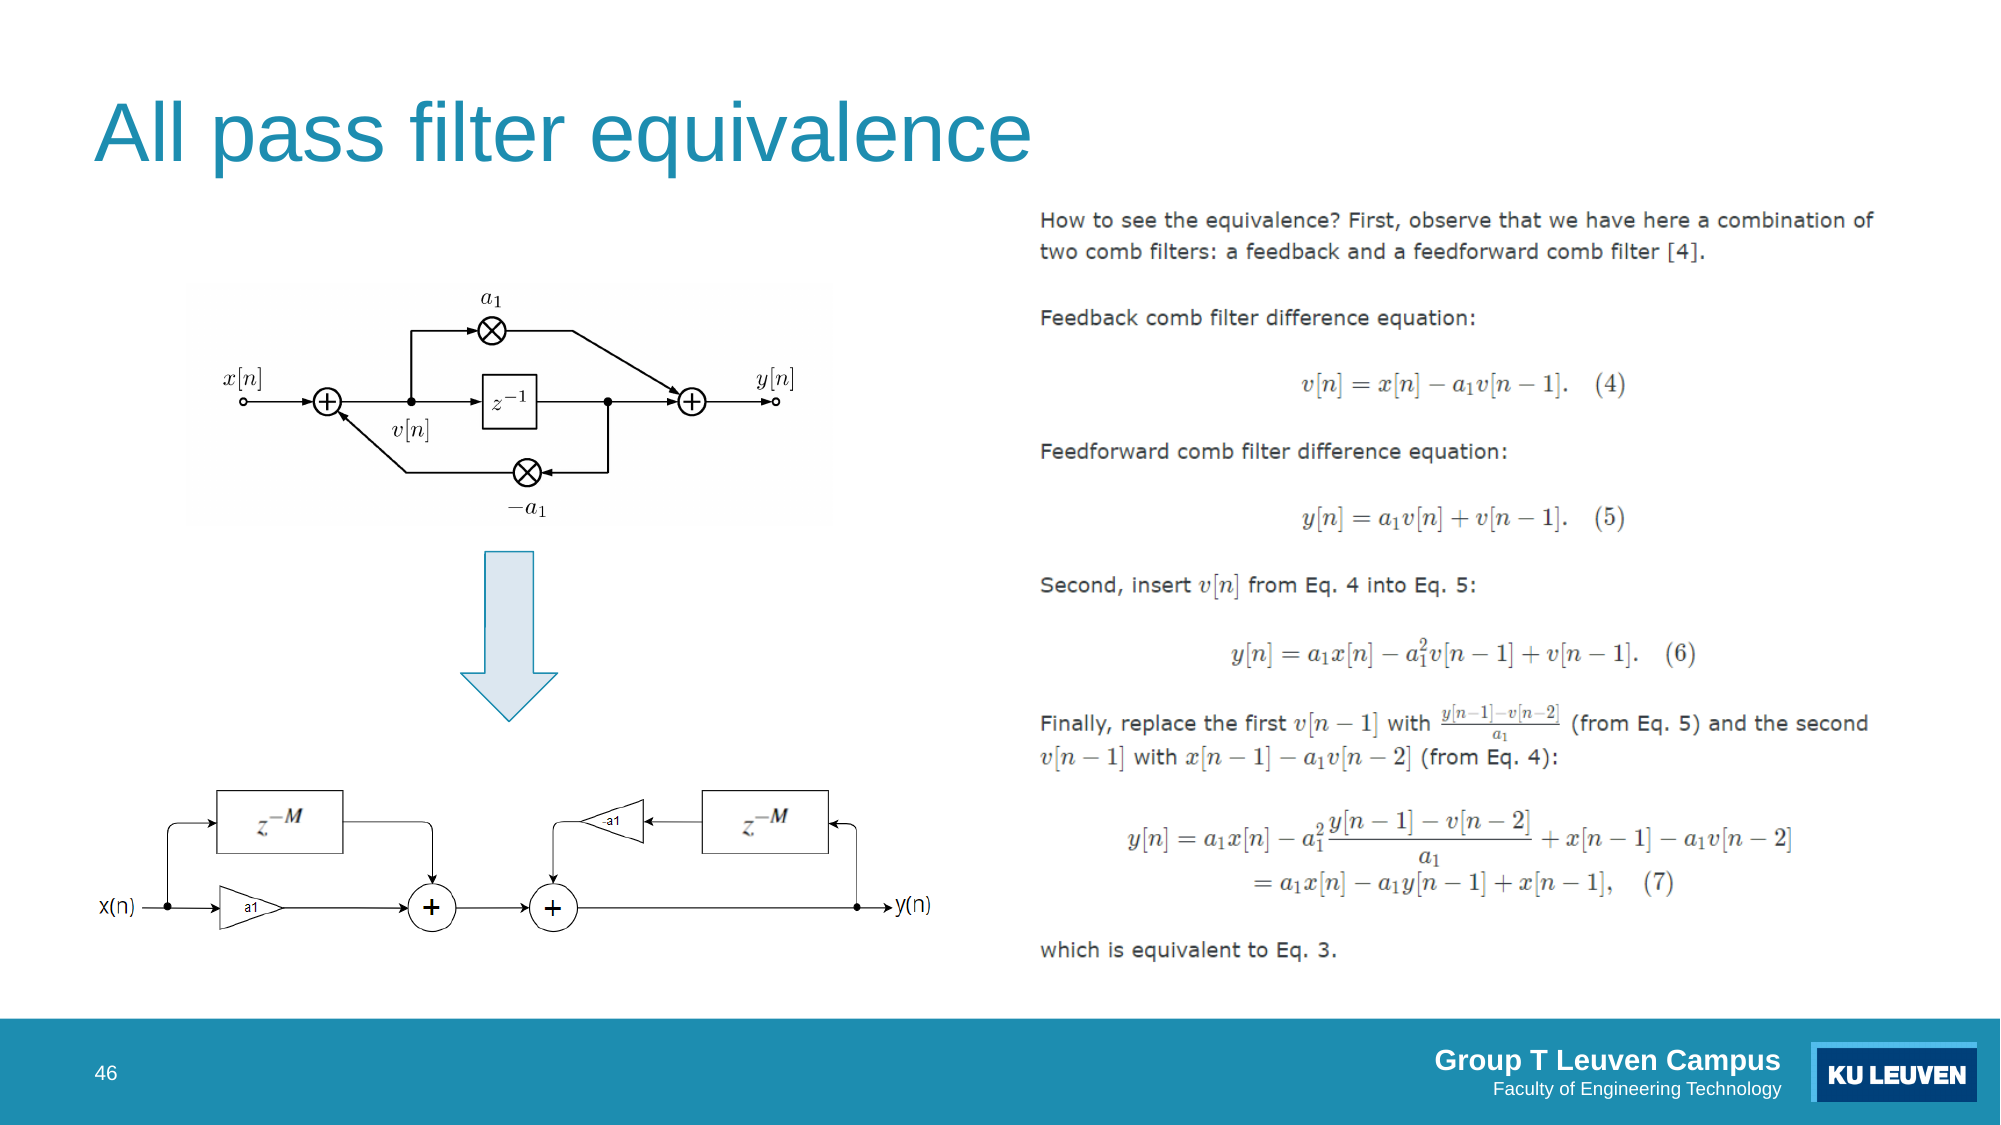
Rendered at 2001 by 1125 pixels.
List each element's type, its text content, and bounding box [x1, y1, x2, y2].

picture [1811, 1042, 1977, 1102]
title All pass filter equivalence [94, 33, 1906, 223]
picture [185, 283, 833, 526]
text_box [460, 551, 558, 722]
picture [1022, 194, 1907, 976]
slide_number ‹#› [94, 1018, 201, 1125]
picture [75, 747, 943, 945]
